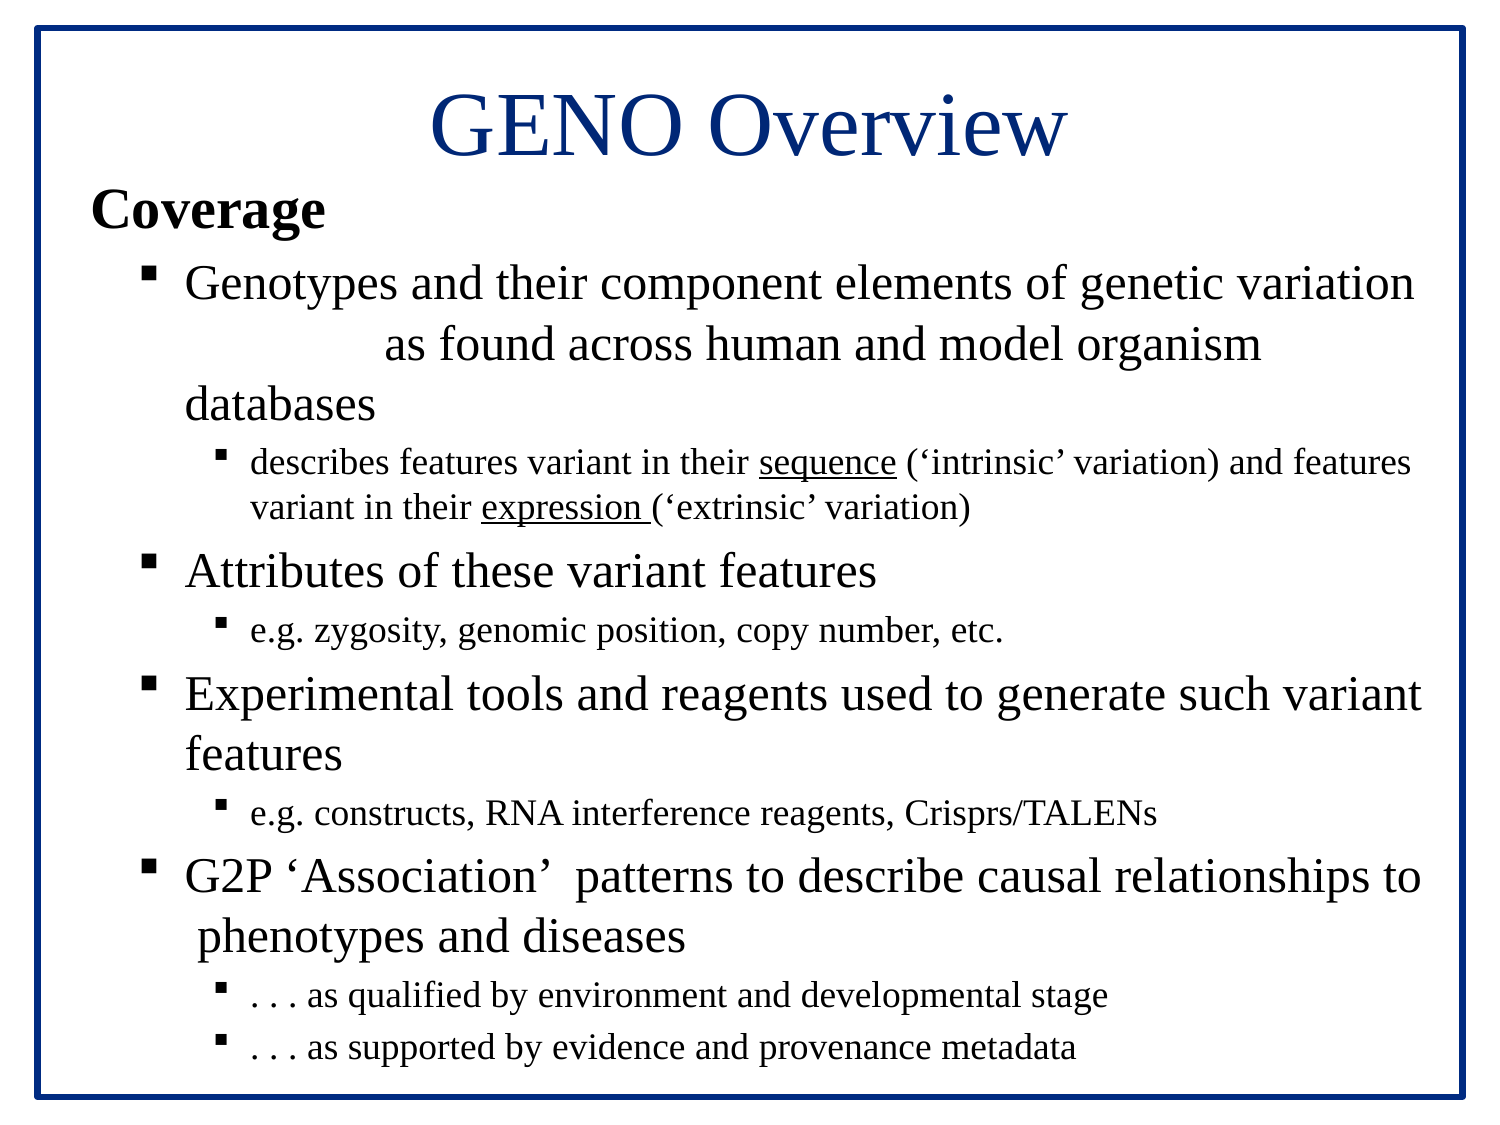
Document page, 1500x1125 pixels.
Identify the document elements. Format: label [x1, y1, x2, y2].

text_box [35, 26, 1464, 1099]
